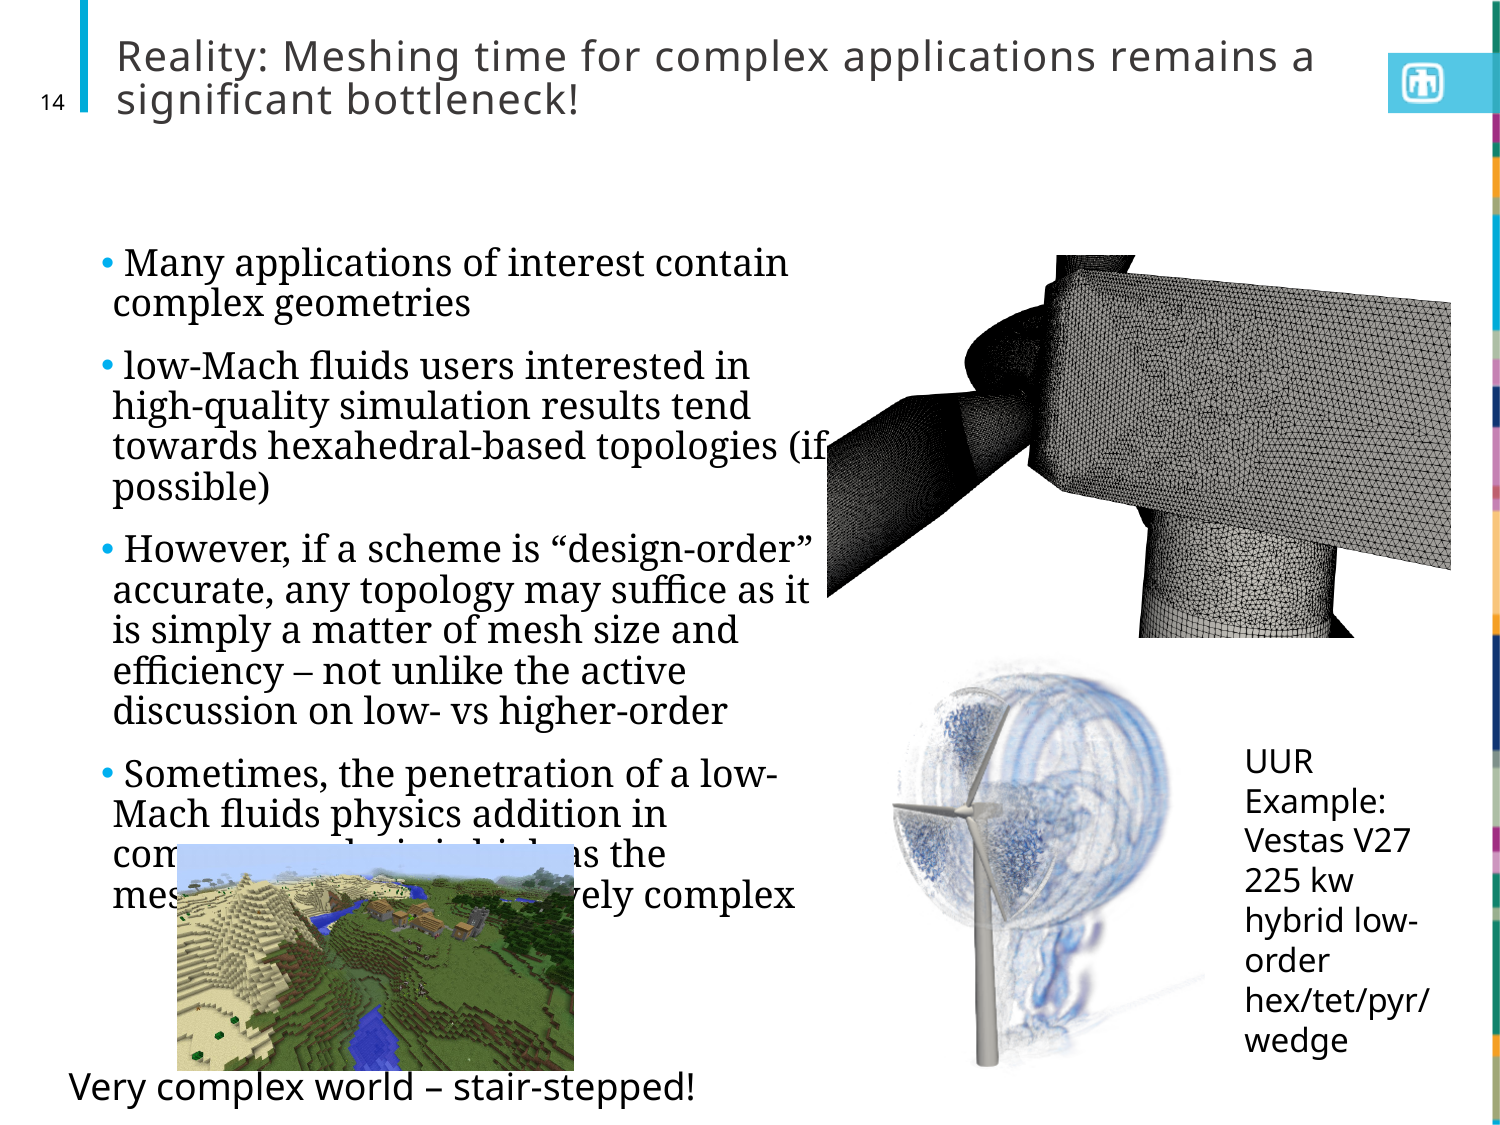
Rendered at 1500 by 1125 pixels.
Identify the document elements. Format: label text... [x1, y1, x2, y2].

picture [1401, 62, 1445, 104]
text_box UUR Example: Vestas V27 225 kw hybrid low-order hex/tet/pyr/wedge [1229, 732, 1448, 1067]
picture [176, 844, 574, 1072]
title Reality: Meshing time for complex applications remains a significant bottleneck! [101, 36, 1339, 131]
text_box Many applications of interest contain complex geometries low-Mach fluids users interested in high-quality simulation results tend towards hexahedral-based topologies (if possible) However, if a scheme is “design-order” accurate, any topology may suffice as it is simply a matter of mesh size and efficiency – not unlike the active discussion on low- vs higher-order Sometimes, the penetration of a low-Mach fluids physics addition in common analysis is high as the meshing can be prohibitively complex [101, 236, 828, 965]
text_box Very complex world – stair-stepped! [54, 1055, 781, 1116]
picture [1493, 1, 1500, 215]
picture [1493, 330, 1499, 1120]
picture [854, 643, 1205, 1090]
picture [827, 254, 1452, 639]
slide_number 14 [7, 73, 80, 133]
